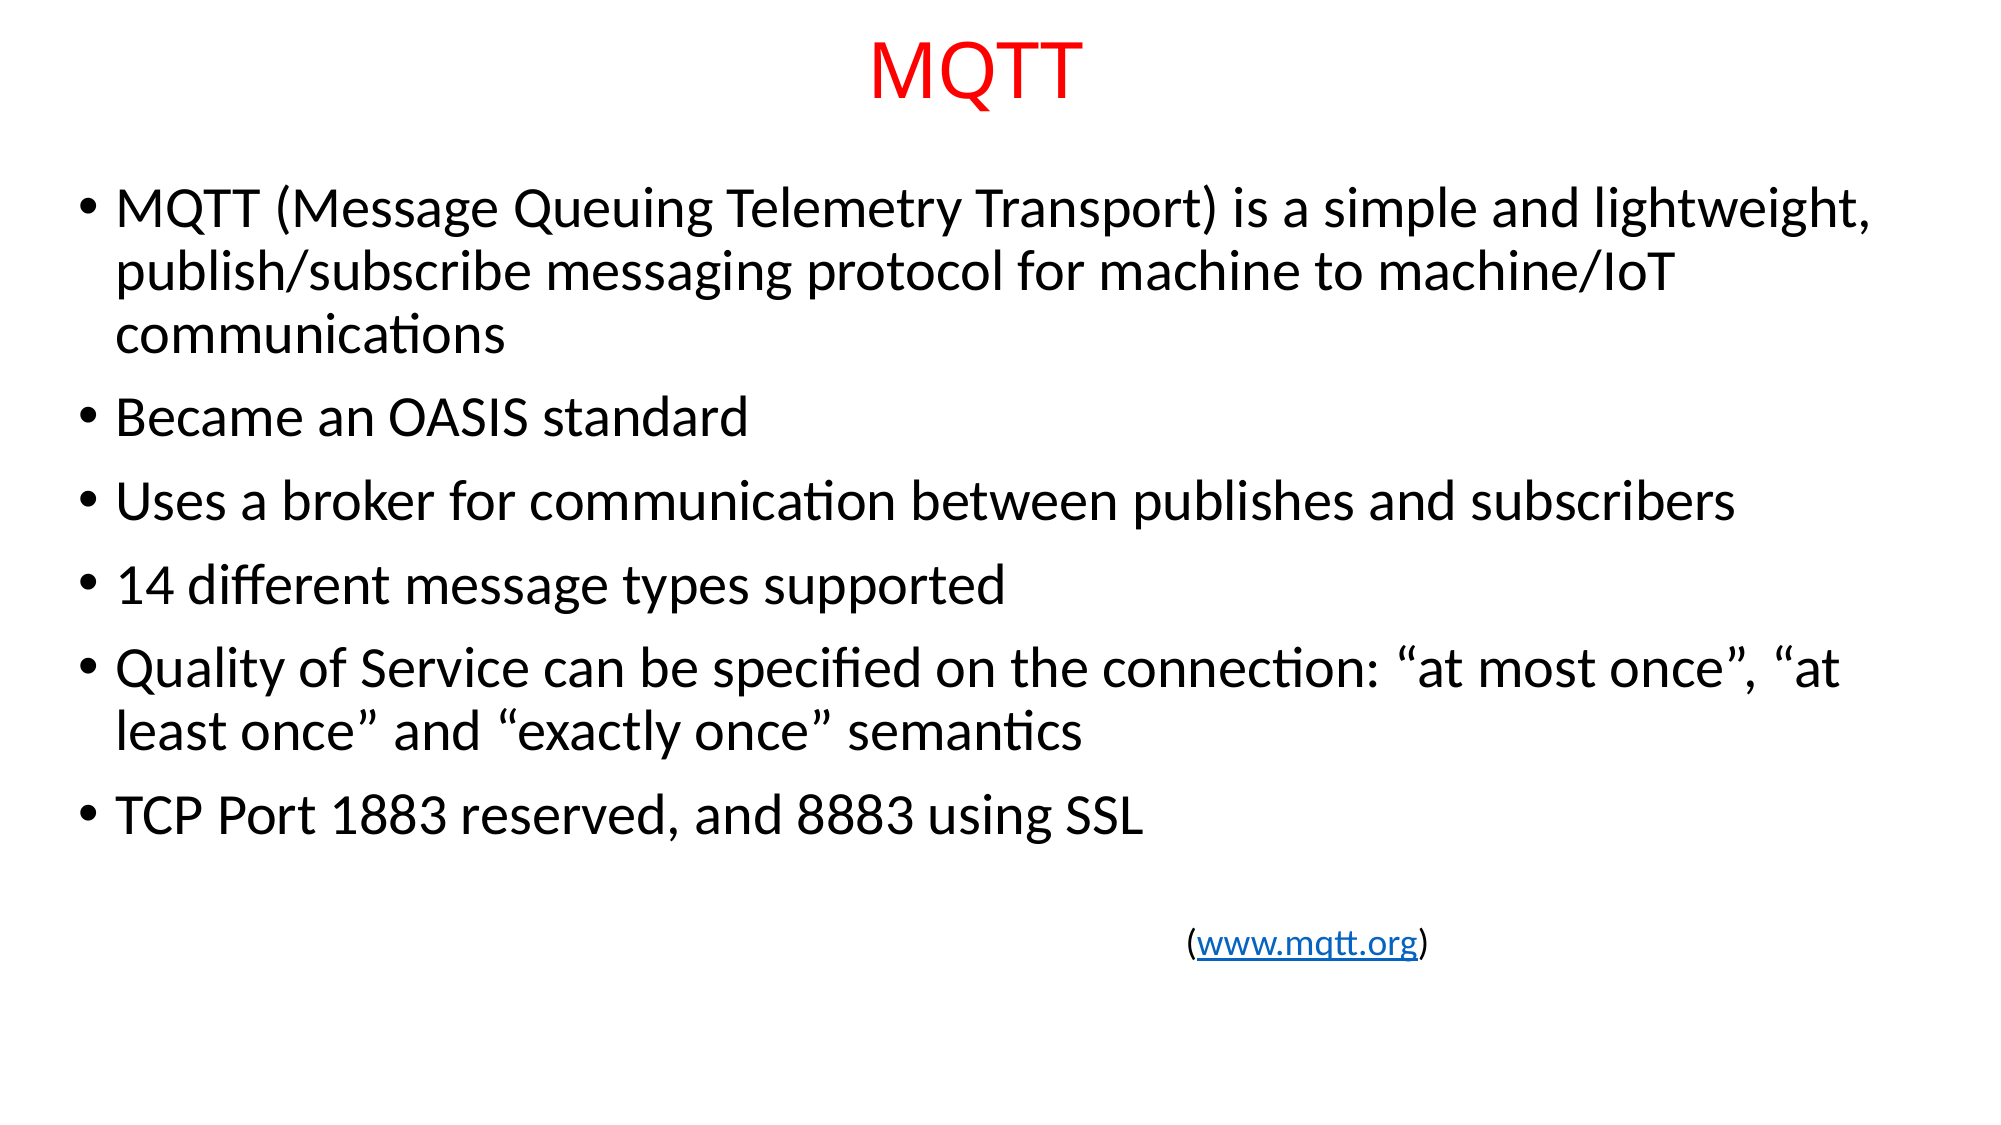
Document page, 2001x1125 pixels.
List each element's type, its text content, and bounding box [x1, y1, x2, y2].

text_box (www.mqtt.org) [1170, 910, 1445, 971]
list MQTT (Message Queuing Telemetry Transport) is a simple and lightweight, publish/subscribe messaging protocol for machine to machine/IoT communications Became an OASIS standard Uses a broker for communication between publishes and subscribers 14 different message types supported Quality of Service can be specified on the connection: “at most once”, “at least once” and “exactly once” semantics TCP Port 1883 reserved, and 8883 using SSL [63, 169, 1931, 991]
title MQTT [113, 23, 1839, 135]
